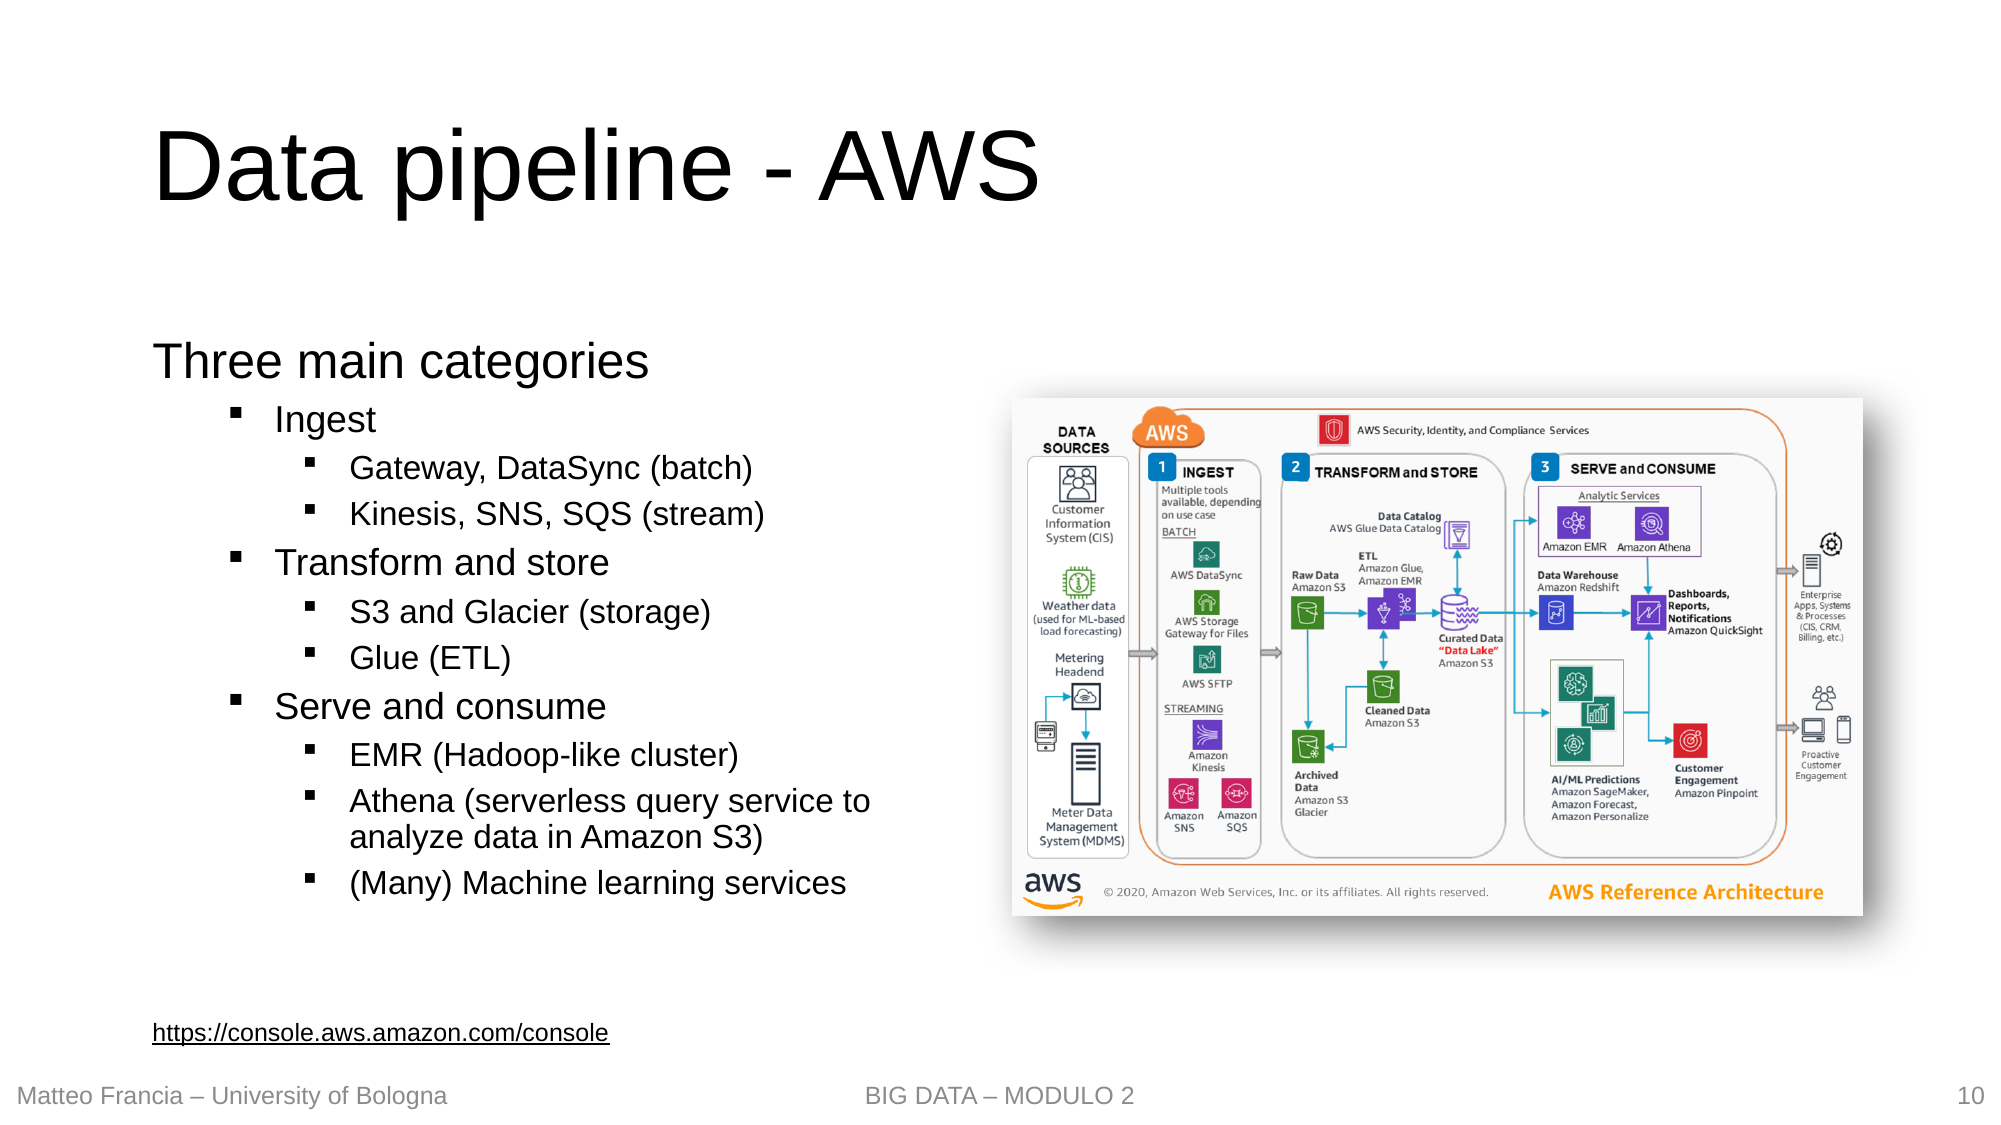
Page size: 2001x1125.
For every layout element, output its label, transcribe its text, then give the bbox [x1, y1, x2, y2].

list https://console.aws.amazon.com/console [137, 1003, 1863, 1064]
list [1012, 397, 1863, 916]
slide_number 10 [1550, 1065, 2000, 1125]
title Data pipeline - AWS [137, 59, 1863, 278]
list Three main categories Ingest Gateway, DataSync (batch) Kinesis, SNS, SQS (stream) Transform and store S3 and Glacier (storage) Glue (ETL) Serve and consume EMR (Hadoop-like cluster) Athena (serverless query service to analyze data in Amazon S3) (Many) Machine learning services [137, 299, 988, 1014]
footer Matteo Francia – University of Bologna [0, 1065, 466, 1125]
